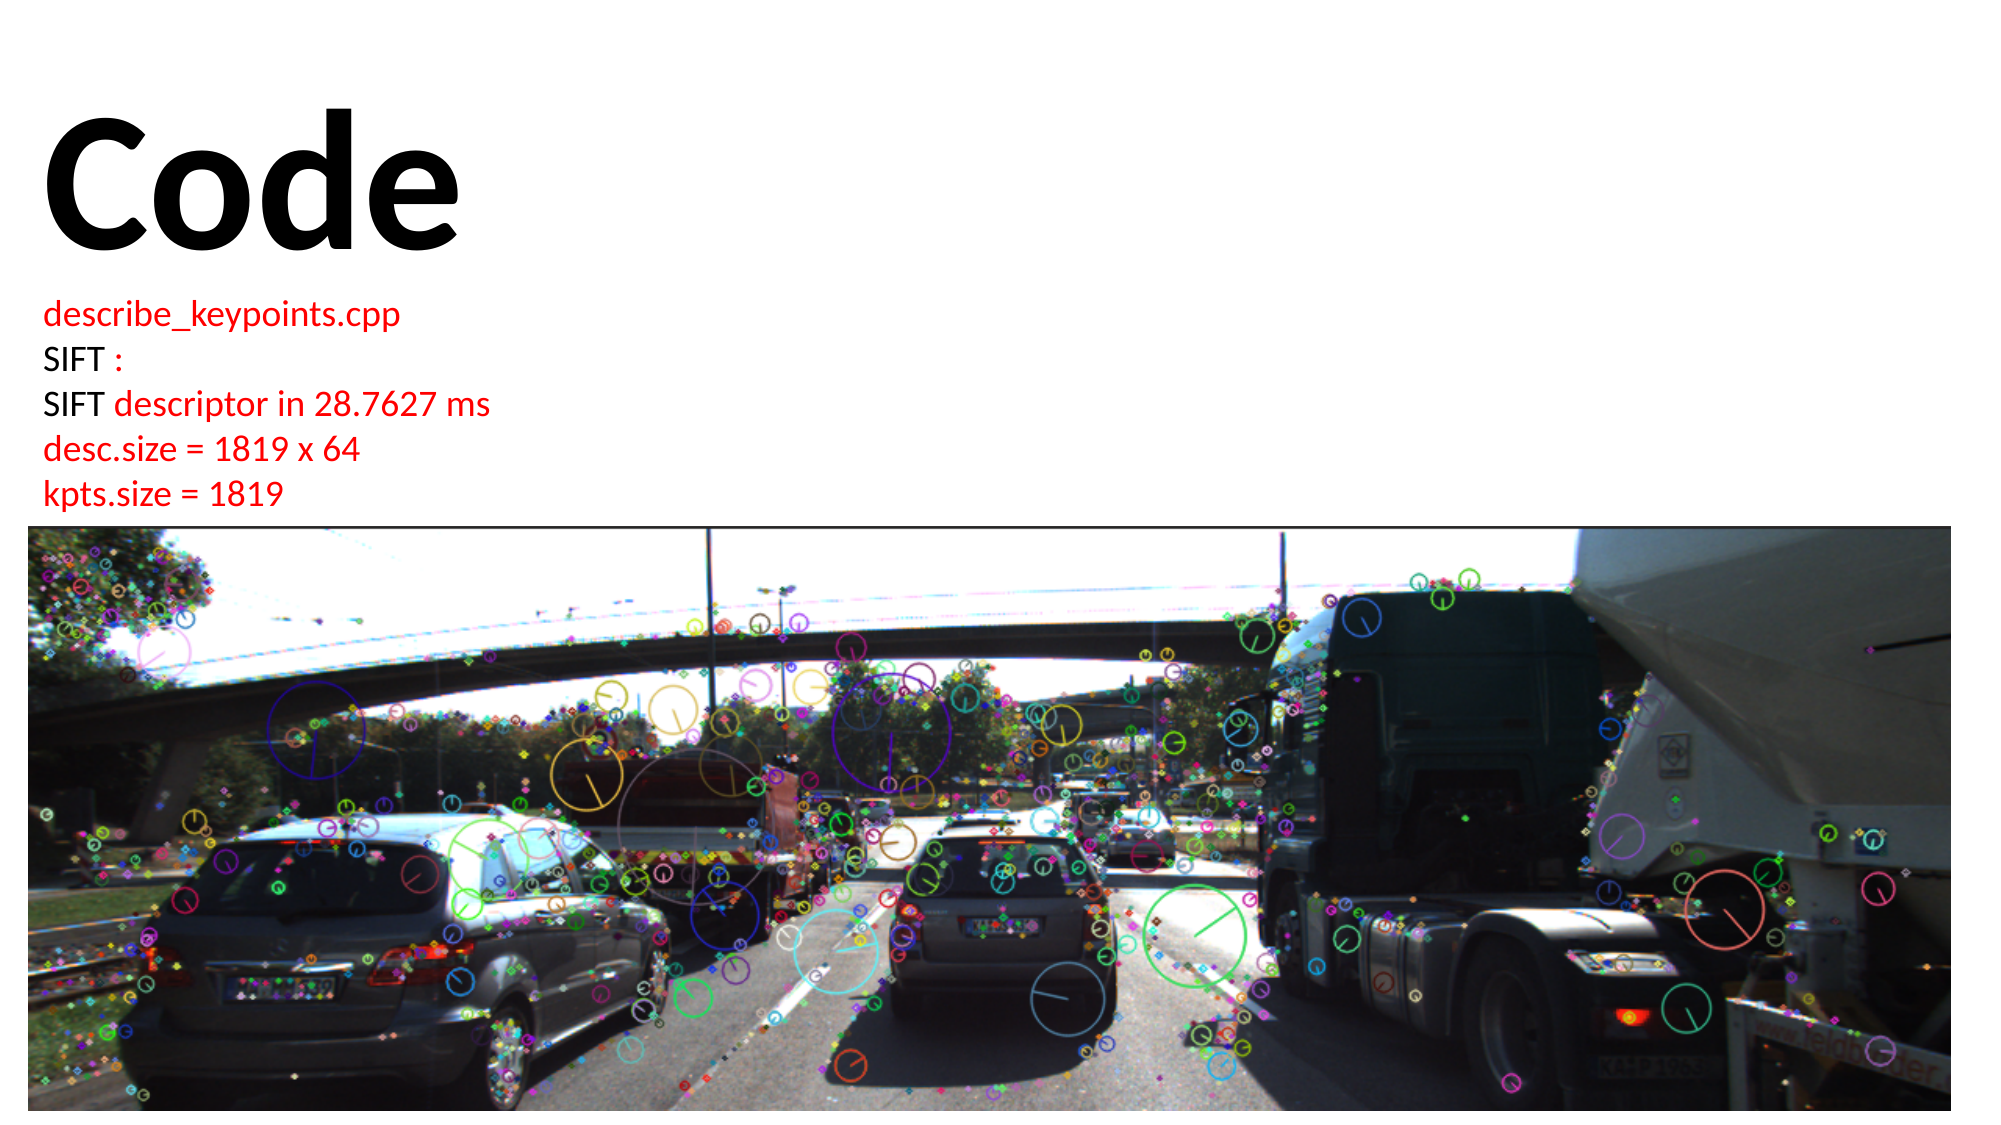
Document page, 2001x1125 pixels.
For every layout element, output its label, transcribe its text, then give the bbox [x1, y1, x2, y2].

text_box Code describe_keypoints.cpp SIFT : SIFT descriptor in 28.7627 ms desc.size = 1819 x 64 kpts.size = 1819 [28, 41, 1447, 522]
picture [28, 526, 1951, 1111]
